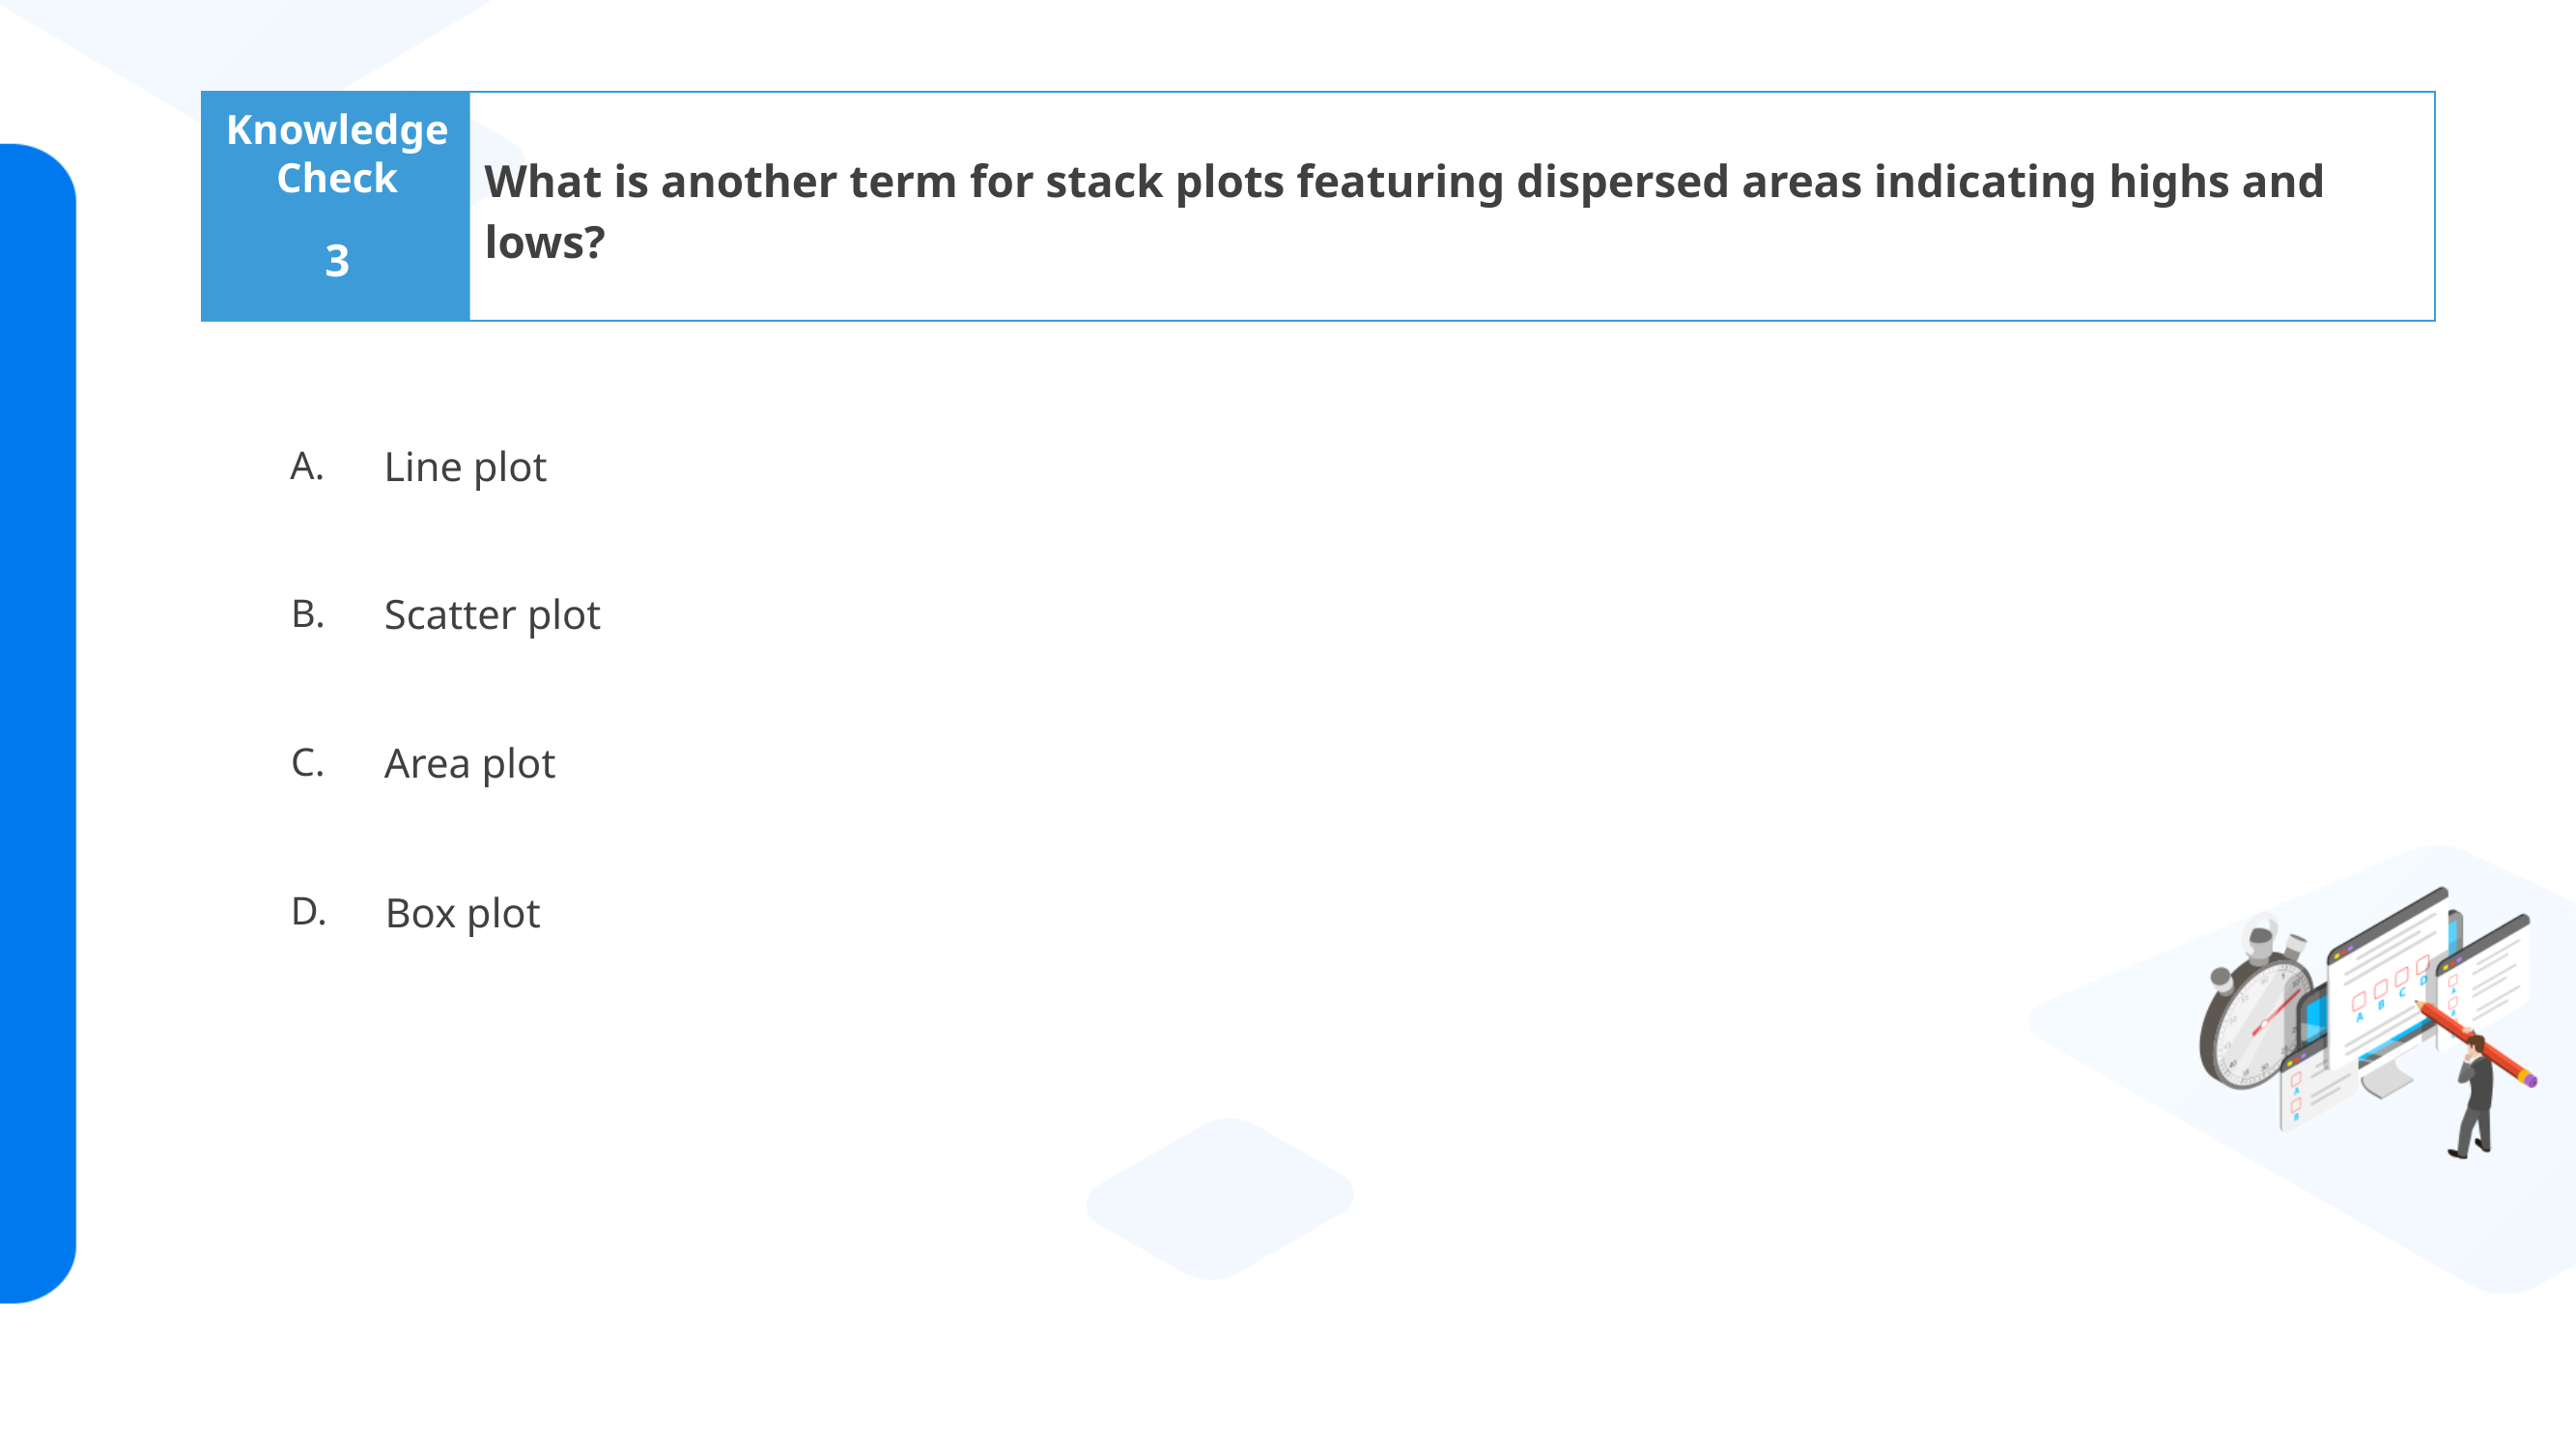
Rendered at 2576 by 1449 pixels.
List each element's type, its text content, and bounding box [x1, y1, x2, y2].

list Line plot [369, 427, 2152, 560]
list 3 [247, 188, 428, 321]
list Box plot [370, 873, 2154, 1007]
list What is another term for stack plots featuring dispersed areas indicating highs and lows? [469, 92, 2437, 321]
list Scatter plot [369, 575, 2153, 708]
picture [0, 0, 2576, 1449]
list Area plot [369, 724, 2153, 857]
